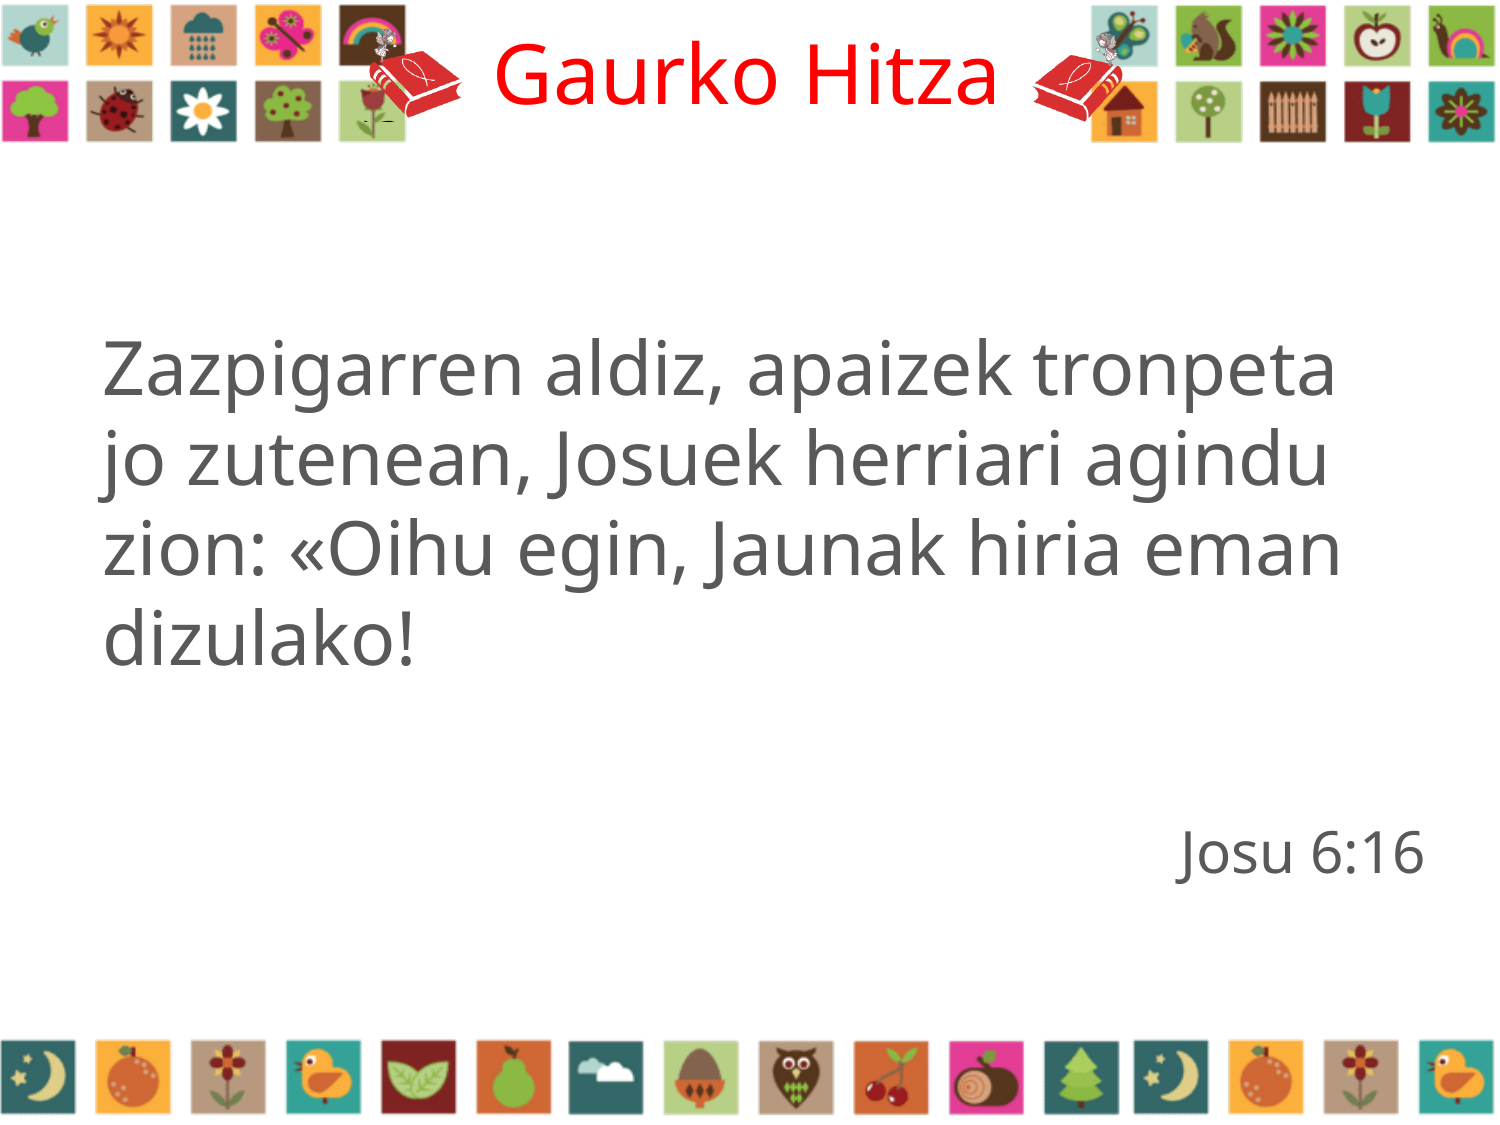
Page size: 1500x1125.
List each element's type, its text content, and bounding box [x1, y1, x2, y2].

text_box Zazpigarren aldiz, apaizek tronpeta jo zutenean, Josuek herriari agindu zion: «Oihu egin, Jaunak hiria eman dizulako! [87, 313, 1435, 689]
text_box Josu 6:16 [808, 807, 1441, 893]
picture [0, 3, 494, 150]
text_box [0, 1028, 1500, 1118]
text_box Gaurko Hitza [492, 13, 1078, 129]
picture [1000, 3, 1500, 150]
